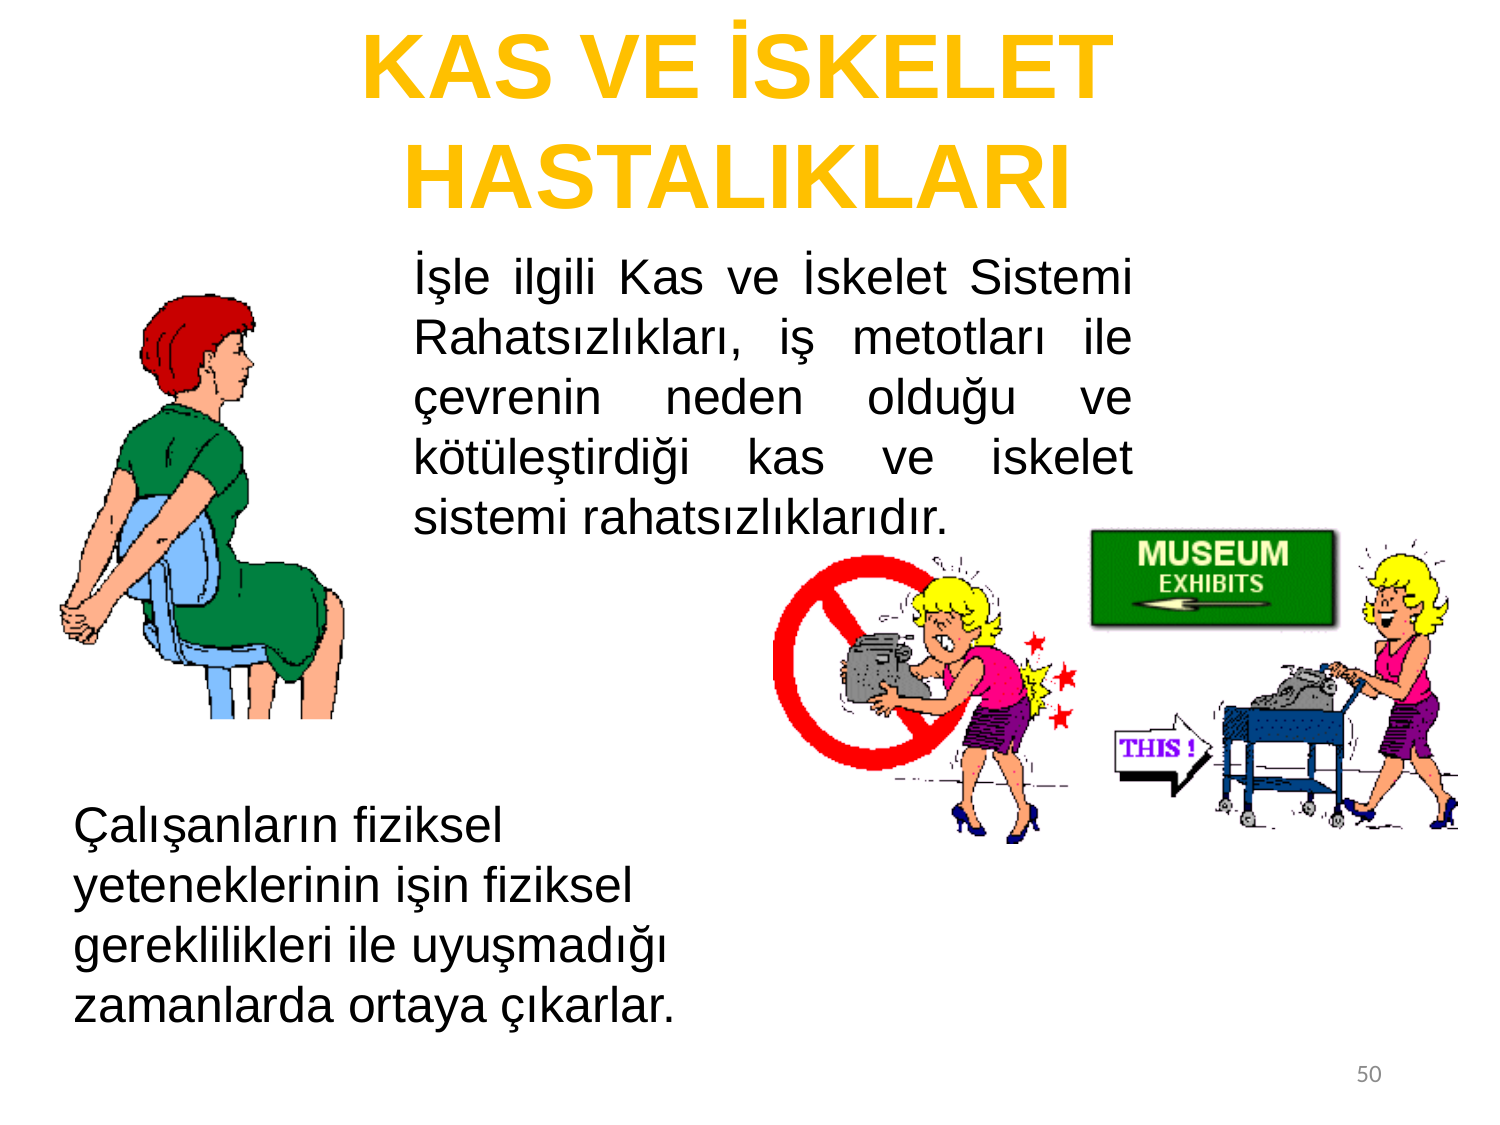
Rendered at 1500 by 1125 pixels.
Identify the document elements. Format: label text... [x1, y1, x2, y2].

picture [35, 292, 354, 727]
slide_number 50 [1059, 1042, 1397, 1103]
text_box Çalışanların fiziksel yeteneklerinin işin fiziksel gereklilikleri ile uyuşmadığı zamanlarda ortaya çıkarlar. [58, 785, 809, 1040]
text_box KAS VE İSKELET HASTALIKLARI [46, 0, 1430, 235]
text_box İşle ilgili Kas ve İskelet Sistemi Rahatsızlıkları, iş metotları ile çevrenin neden olduğu ve kötüleştirdiği kas ve iskelet sistemi rahatsızlıklarıdır. [398, 237, 1149, 552]
picture [773, 527, 1458, 844]
